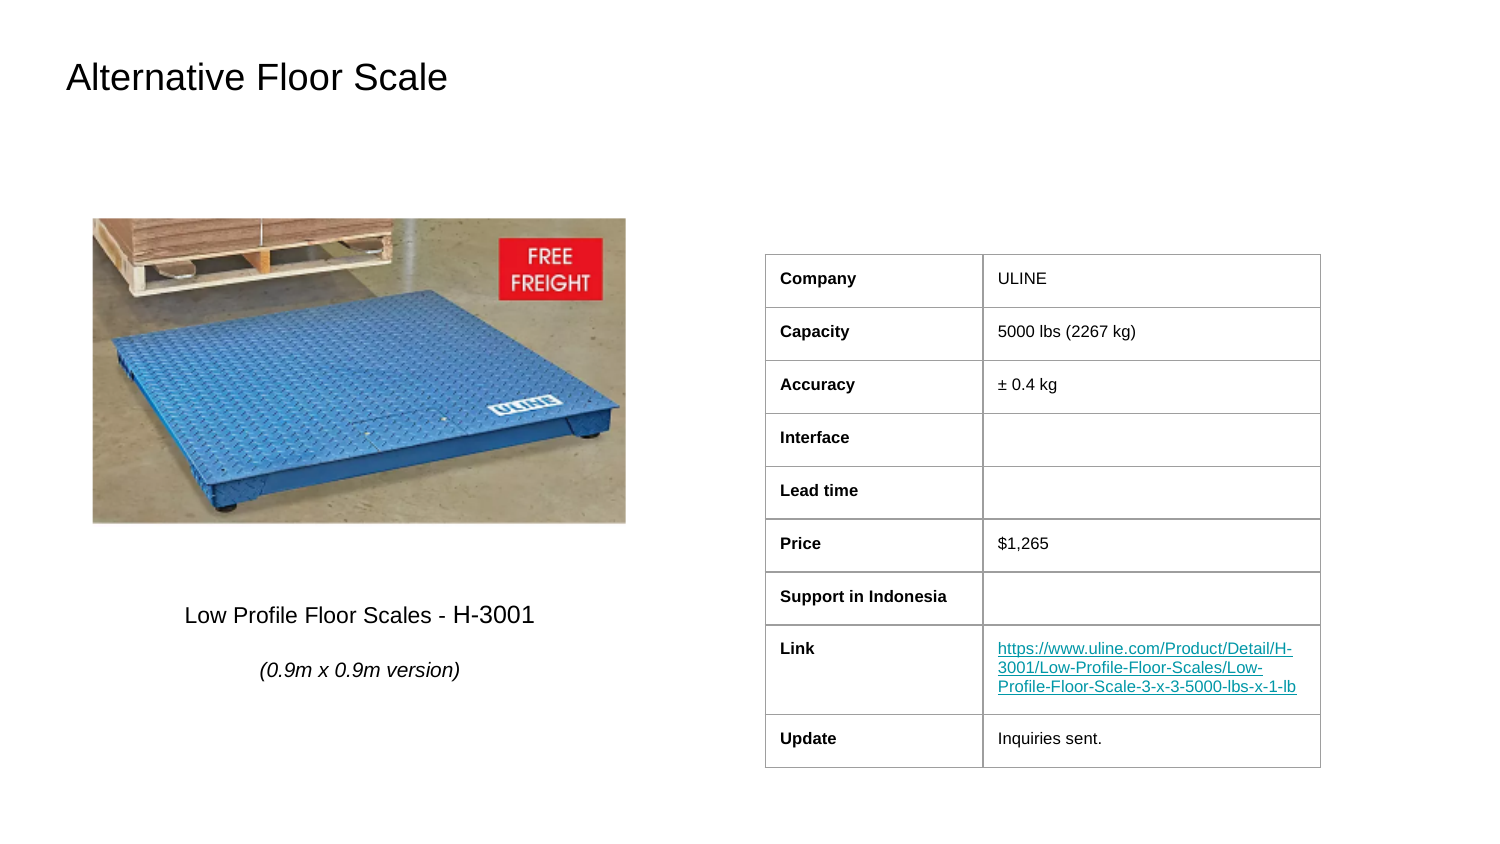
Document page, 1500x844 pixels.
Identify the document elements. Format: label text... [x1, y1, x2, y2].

text_box (0.9m x 0.9m version) [233, 643, 487, 694]
table_cell Capacity [766, 308, 982, 360]
text_box Low Profile Floor Scales - H-3001 [143, 583, 576, 644]
table_cell 5000 lbs (2267 kg) [984, 308, 1320, 360]
table_cell Lead time [766, 467, 982, 518]
table_cell Support in Indonesia [766, 573, 982, 624]
title Alternative Floor Scale [51, 37, 1046, 114]
table_cell Update [766, 715, 982, 767]
table_cell [984, 467, 1320, 518]
table_cell https://www.uline.com/Product/Detail/H-3001/Low-Profile-Floor-Scales/Low-Profile-Floor-Scale-3-x-3-5000-lbs-x-1-lb [984, 626, 1320, 714]
table_cell Inquiries sent. [984, 715, 1320, 767]
table_cell [984, 414, 1320, 466]
table_header ULINE [984, 255, 1320, 307]
table_cell Interface [766, 414, 982, 466]
table_cell ± 0.4 kg [984, 361, 1320, 413]
table_cell Price [766, 520, 982, 571]
table_cell Link [766, 626, 982, 714]
picture [90, 214, 630, 527]
table_cell Accuracy [766, 361, 982, 413]
table_cell $1,265 [984, 520, 1320, 571]
table_header Company [766, 255, 982, 307]
table_cell [984, 573, 1320, 624]
